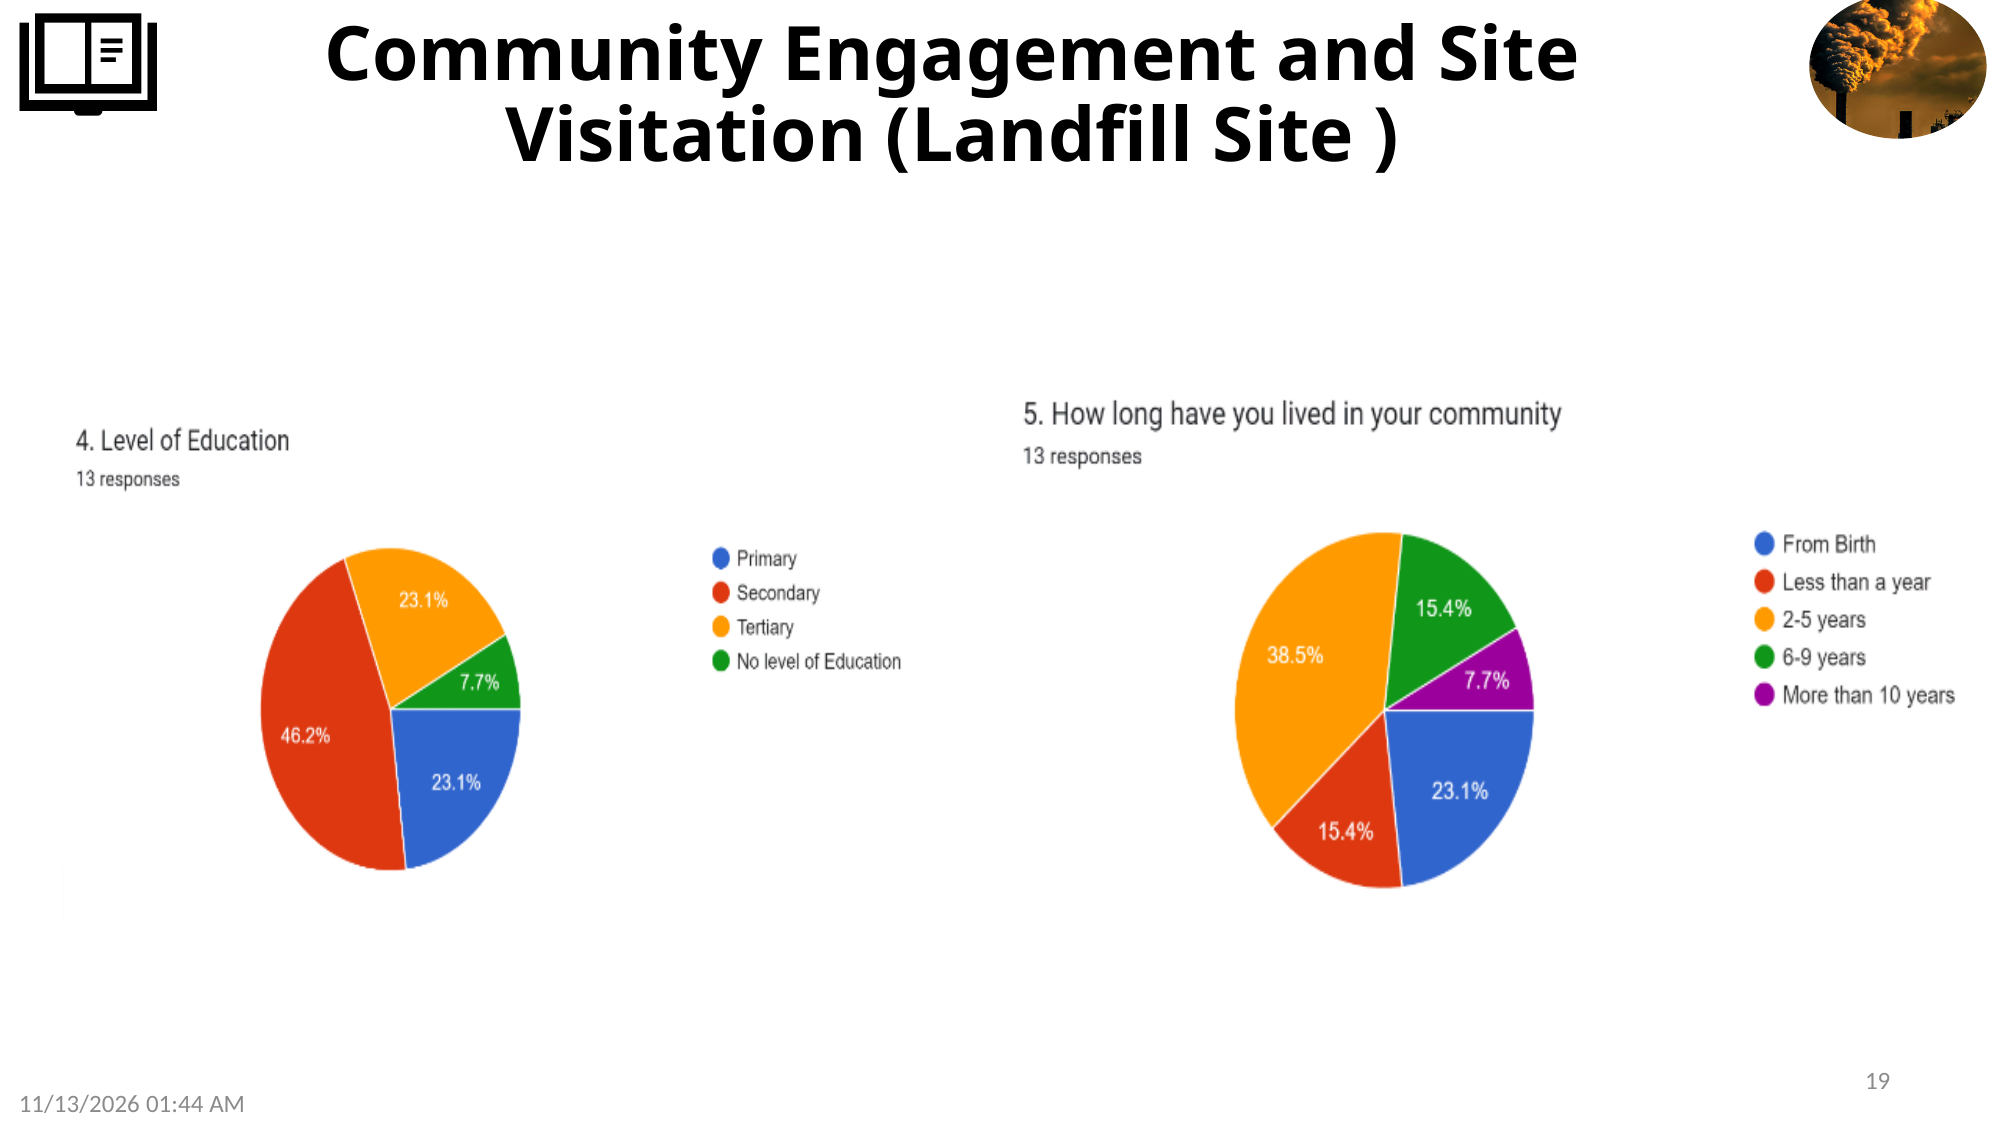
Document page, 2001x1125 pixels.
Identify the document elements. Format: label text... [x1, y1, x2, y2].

slide_number 19 [1455, 1049, 1906, 1110]
picture [12, 0, 163, 139]
picture [1809, 0, 1987, 139]
title Community Engagement and Site Visitation (Landfill Site ) [228, 21, 1677, 172]
picture [62, 296, 923, 923]
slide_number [3, 1072, 454, 1125]
picture [999, 315, 1977, 941]
